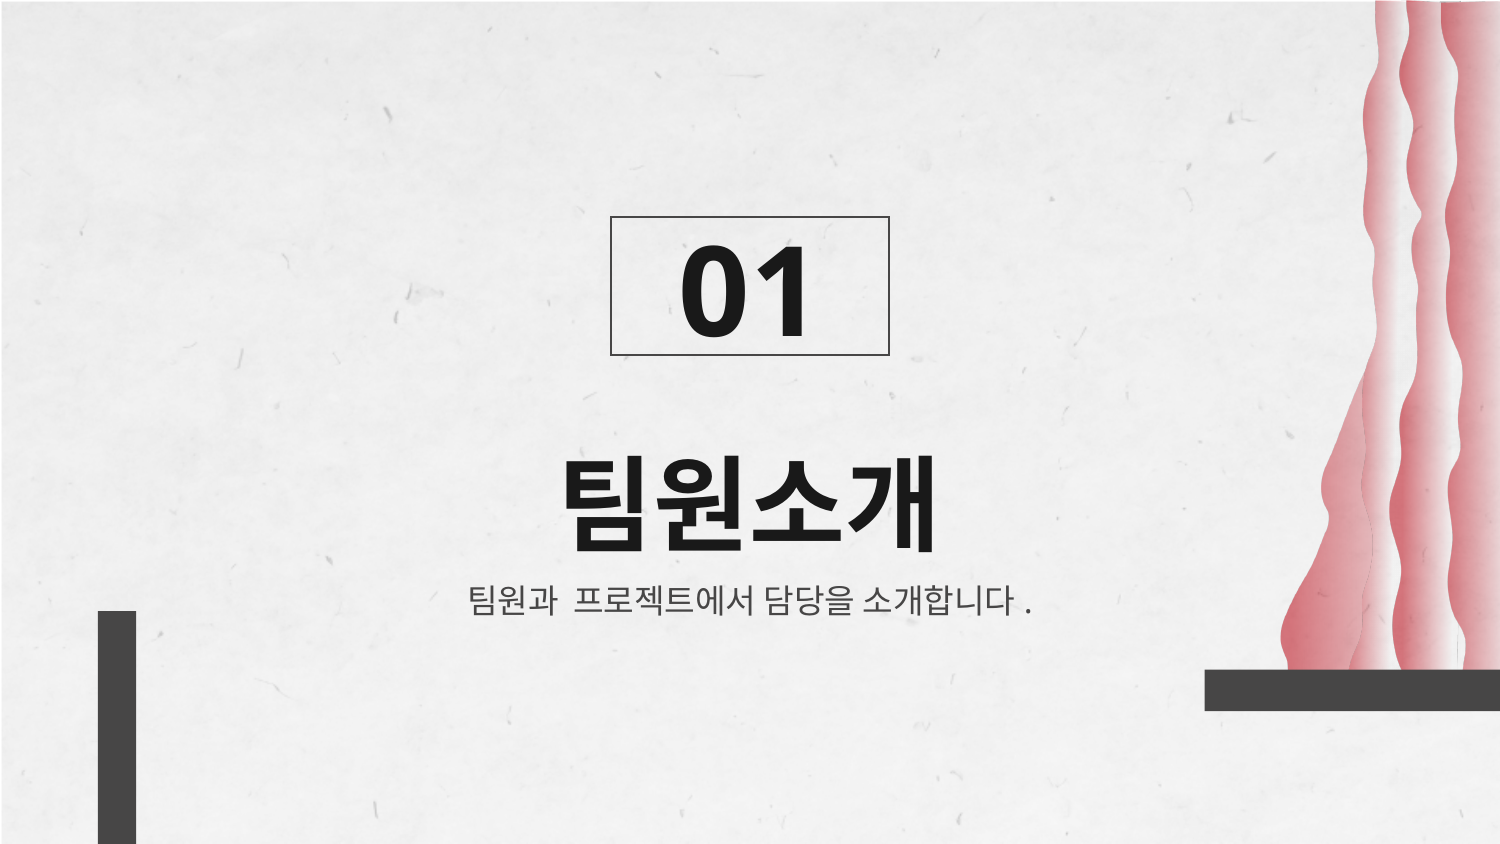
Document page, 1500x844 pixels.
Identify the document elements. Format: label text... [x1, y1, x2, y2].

title 01 [610, 216, 890, 356]
subtitle 팀원과 프로젝트에서 담당을 소개합니다. [406, 565, 1094, 627]
text_box [1204, 669, 1500, 712]
title 팀원소개 [406, 441, 1094, 565]
picture [1281, 2, 1347, 669]
picture [1348, 2, 1500, 669]
